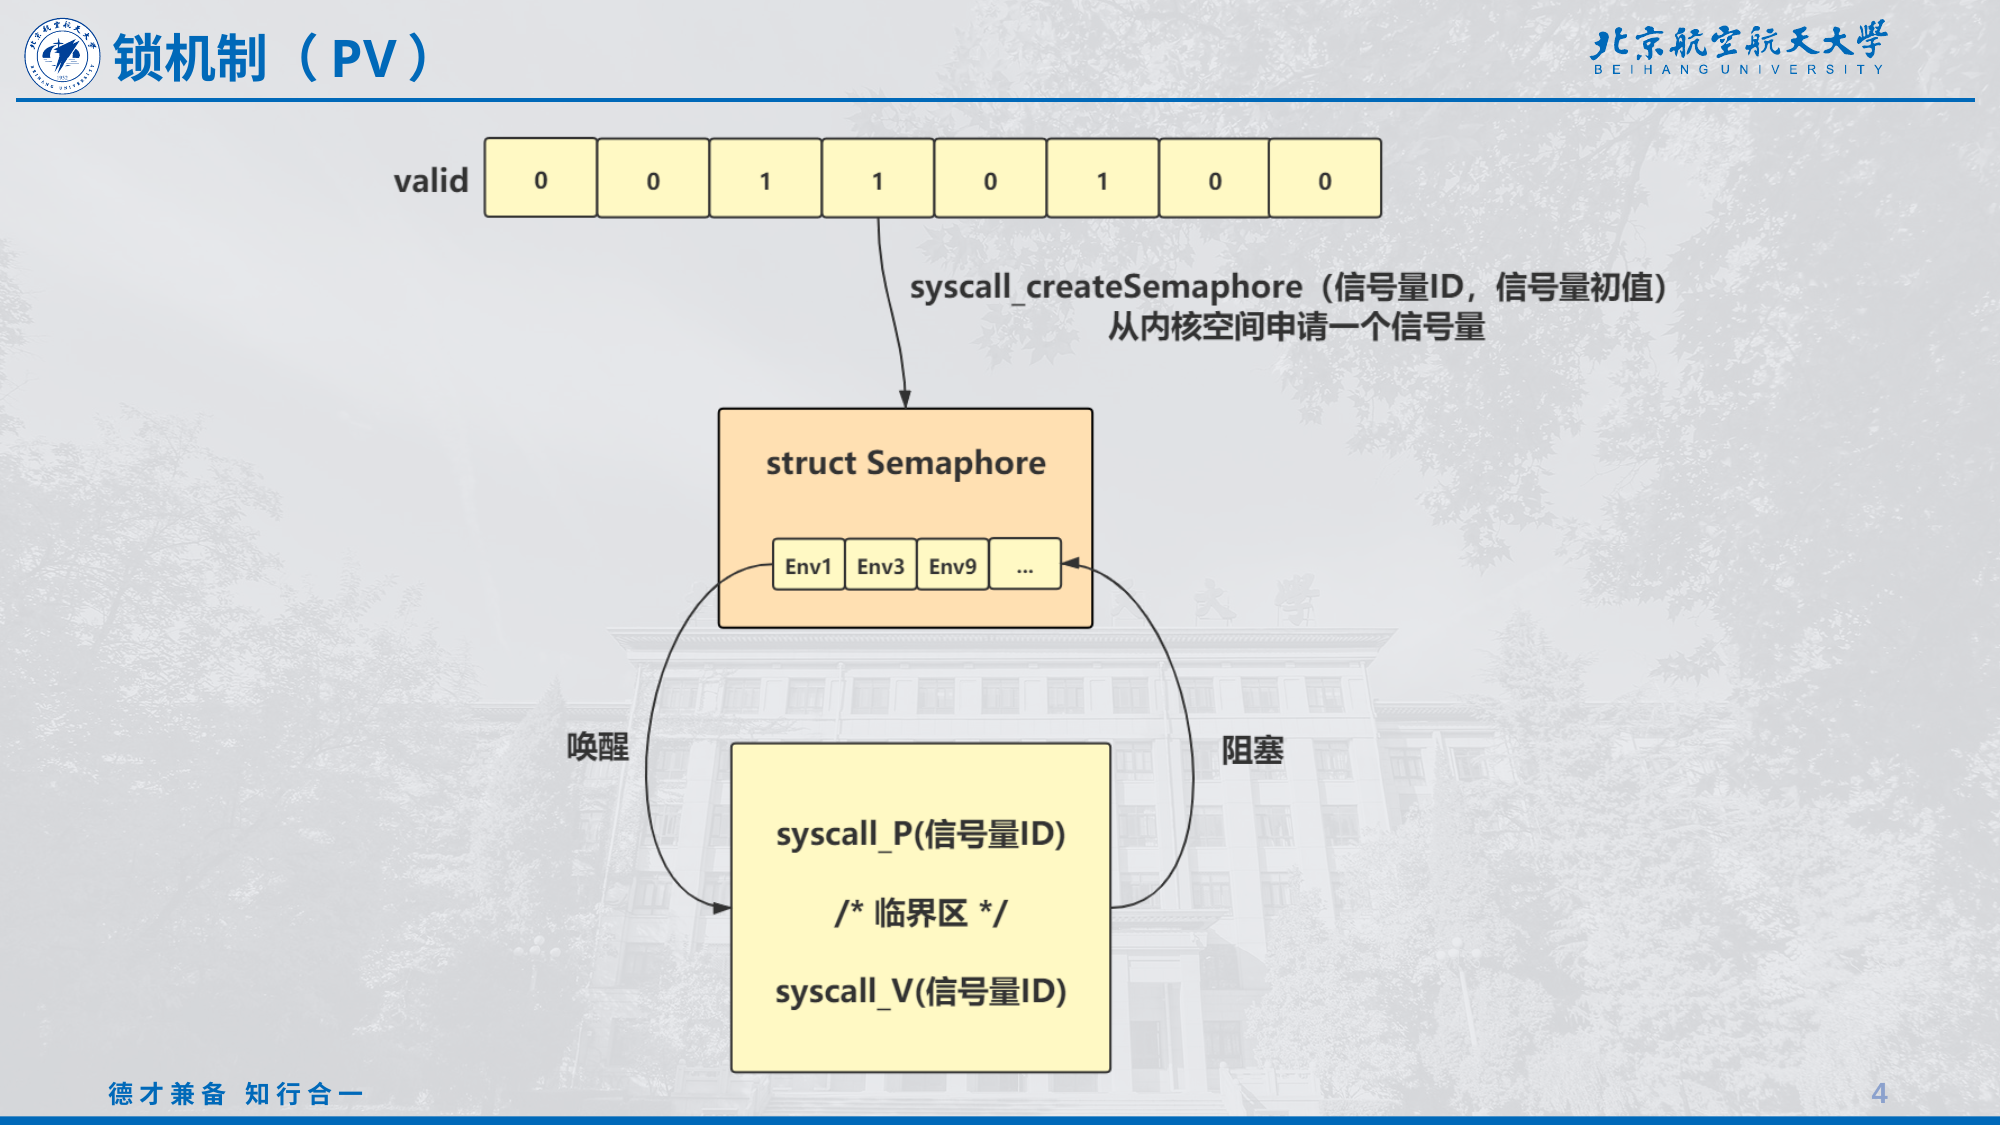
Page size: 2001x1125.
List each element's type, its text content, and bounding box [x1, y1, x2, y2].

list 锁机制（PV） [112, 25, 1177, 97]
picture [336, 110, 1724, 1100]
slide_number 4 [1437, 1080, 1888, 1105]
